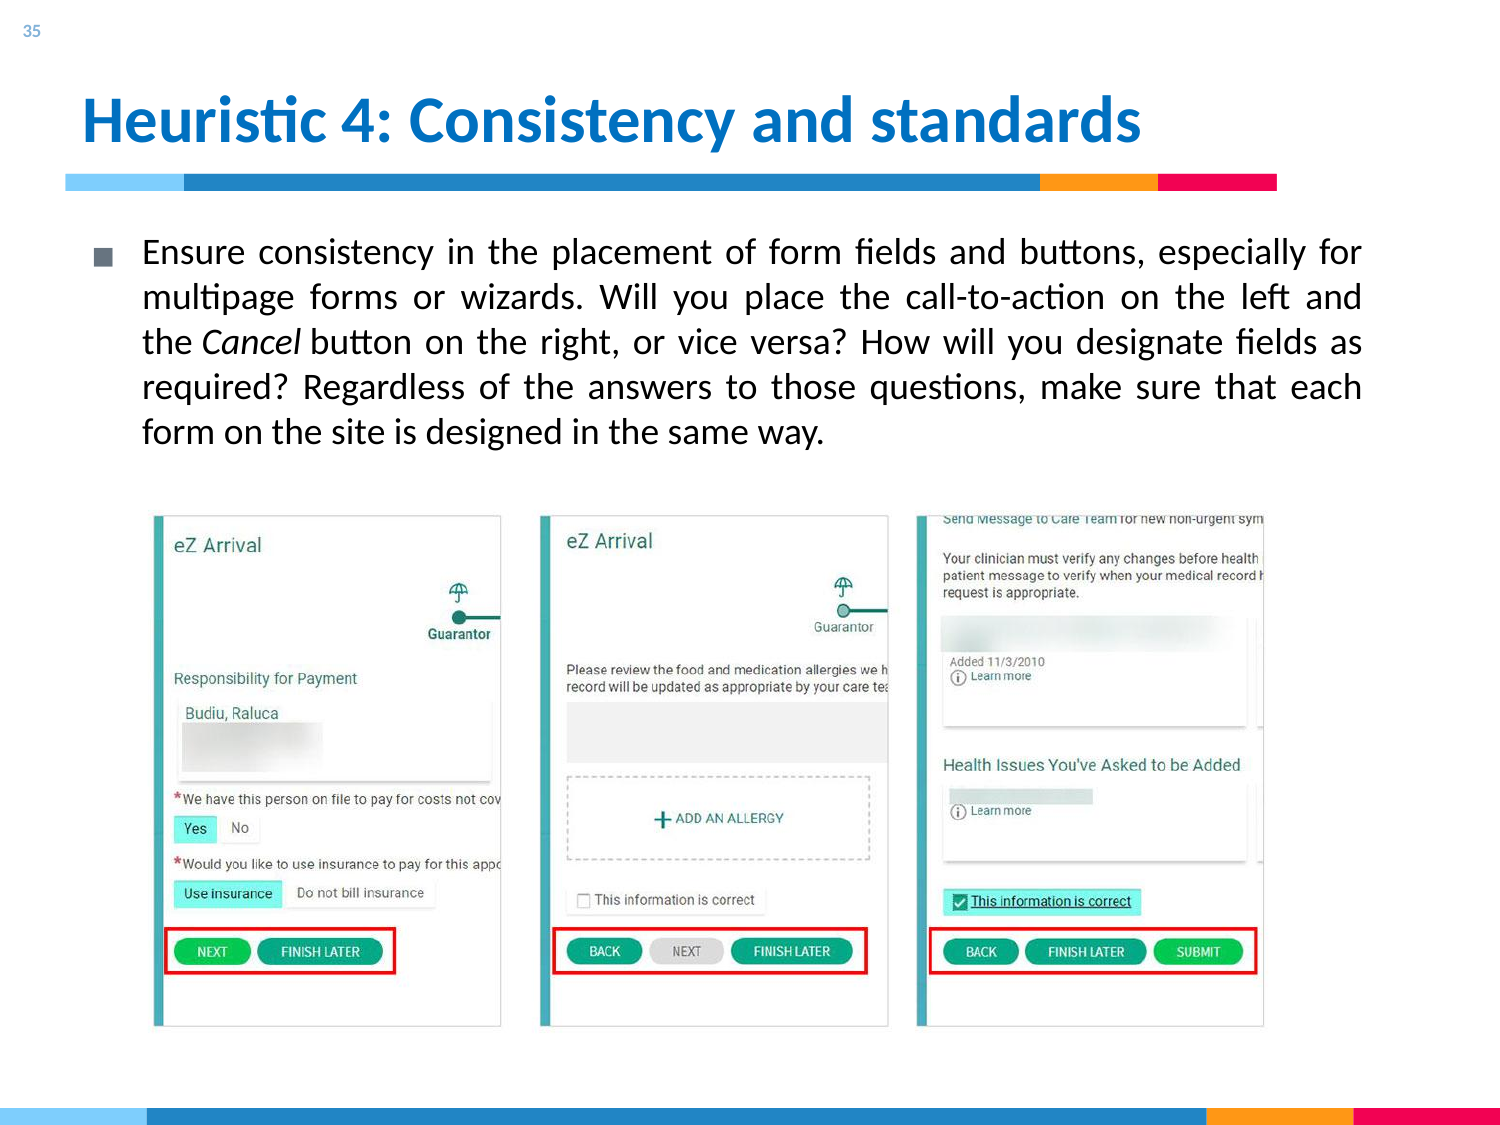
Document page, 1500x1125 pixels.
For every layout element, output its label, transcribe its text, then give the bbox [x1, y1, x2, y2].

picture [117, 479, 1305, 1062]
list Ensure consistency in the placement of form fields and buttons, especially for multipage forms or wizards. Will you place the call-to-action on the left and the Cancel button on the right, or vice versa? How will you designate fields as required? Regardless of the answers to those questions, make sure that each form on the site is designed in the same way. [70, 212, 1380, 1080]
title Heuristic 4: Consistency and standards [67, 45, 1438, 171]
slide_number ‹#› [0, 0, 65, 60]
